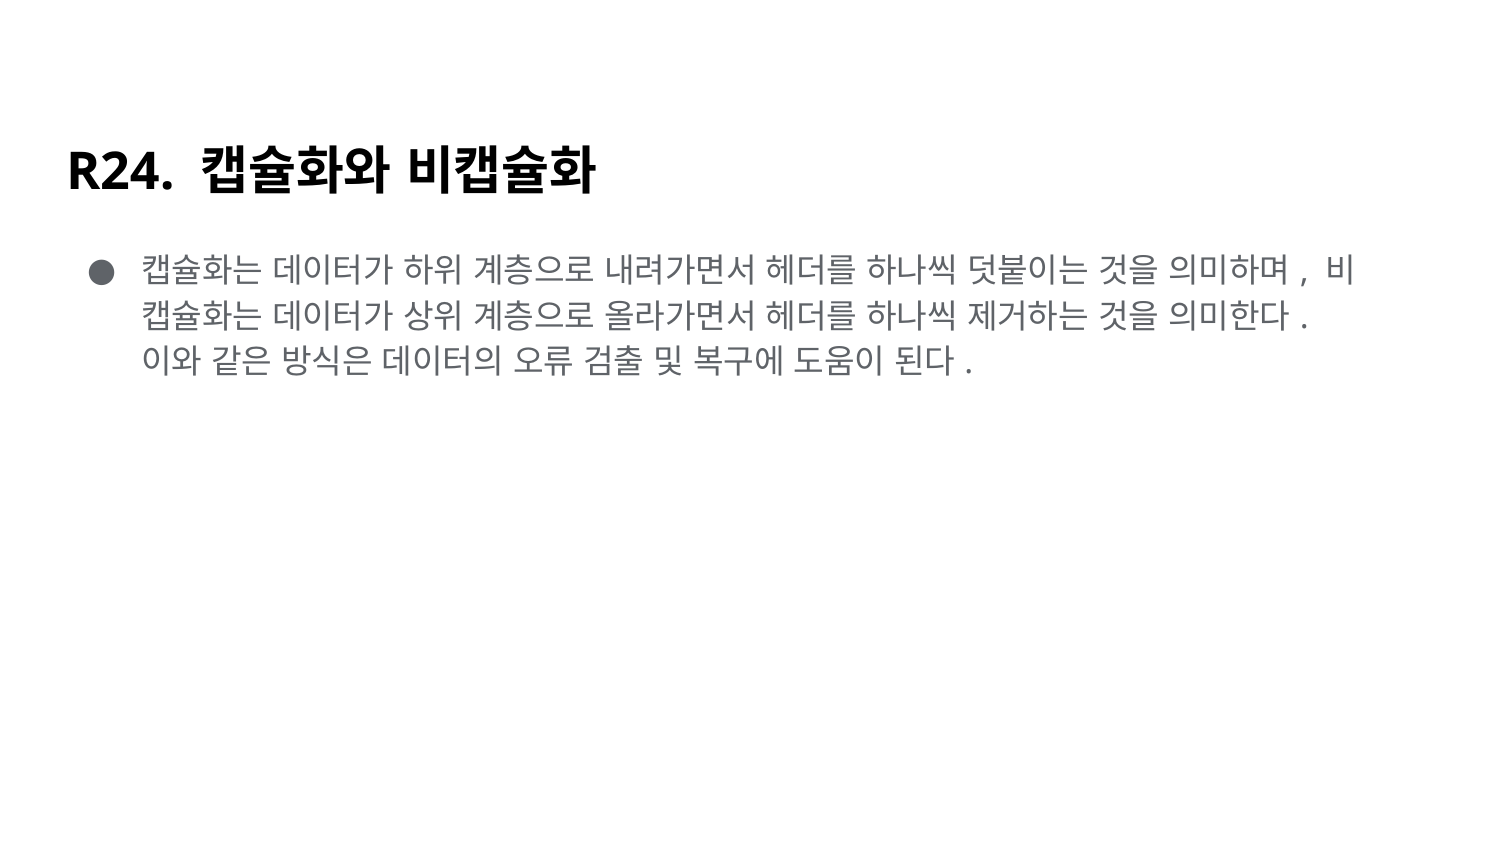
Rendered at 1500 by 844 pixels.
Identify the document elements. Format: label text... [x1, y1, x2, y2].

list 캡슐화는 데이터가 하위 계층으로 내려가면서 헤더를 하나씩 덧붙이는 것을 의미하며, 비 캡슐화는 데이터가 상위 계층으로 올라가면서 헤더를 하나씩 제거하는 것을 의미한다. 이와 같은 방식은 데이터의 오류 검출 및 복구에 도움이 된다. [51, 227, 1432, 750]
title R24. 캡슐화와 비캡슐화 [51, 91, 1432, 216]
